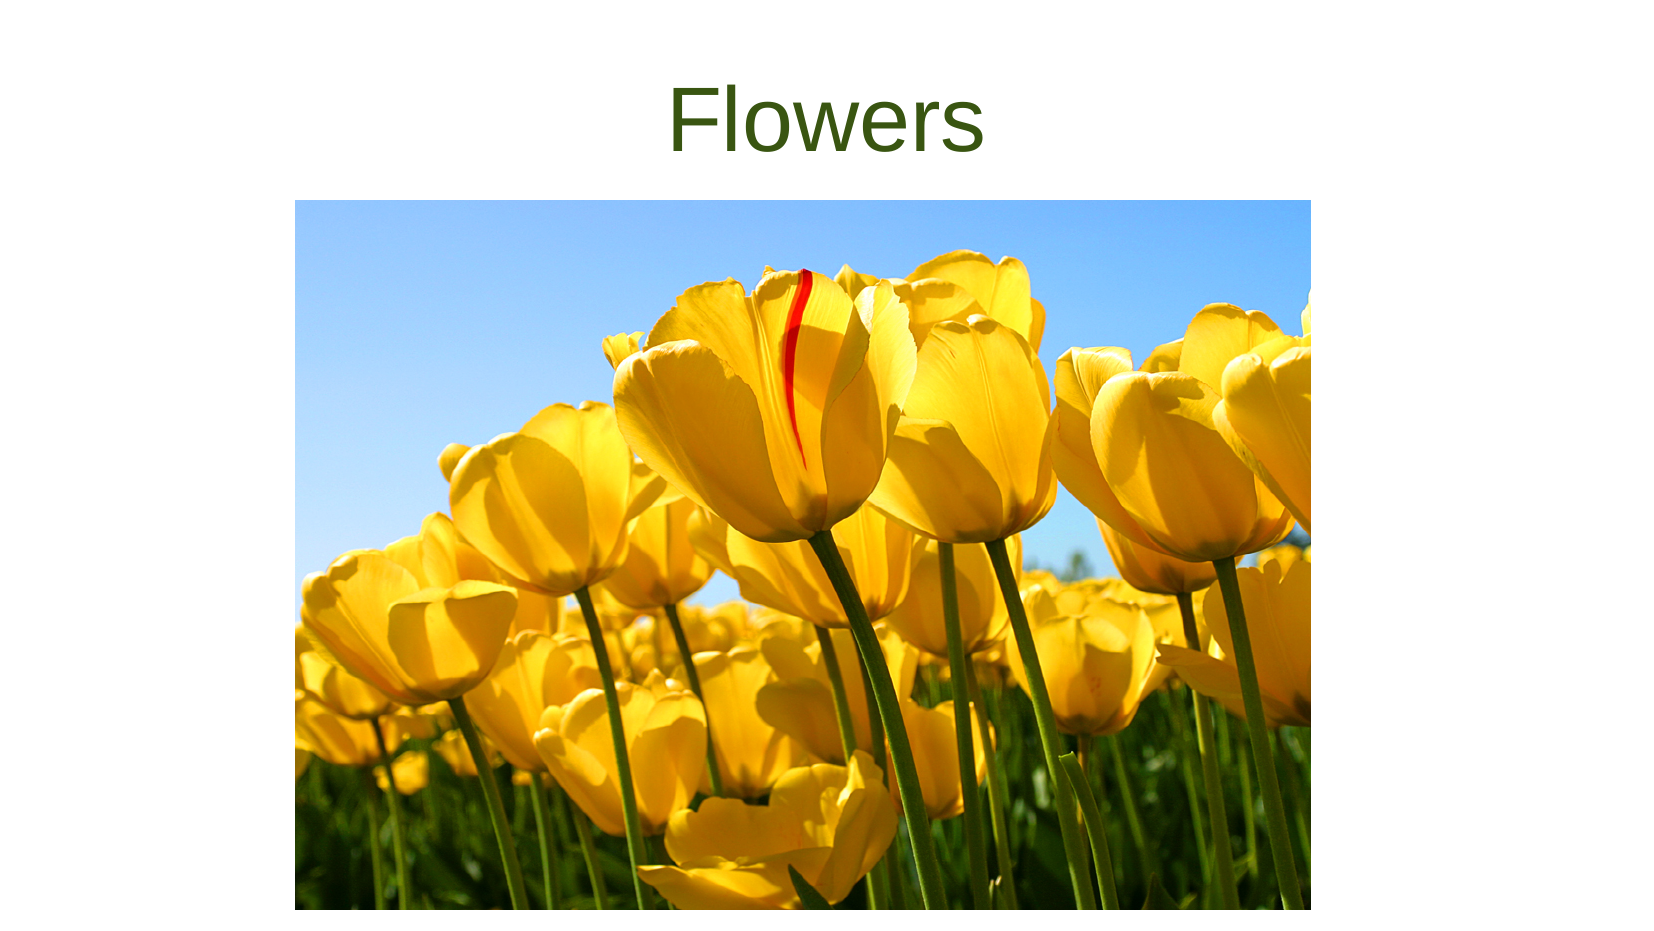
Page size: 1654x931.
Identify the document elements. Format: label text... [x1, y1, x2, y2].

picture [295, 200, 1311, 910]
title Flowers [82, 37, 1571, 193]
